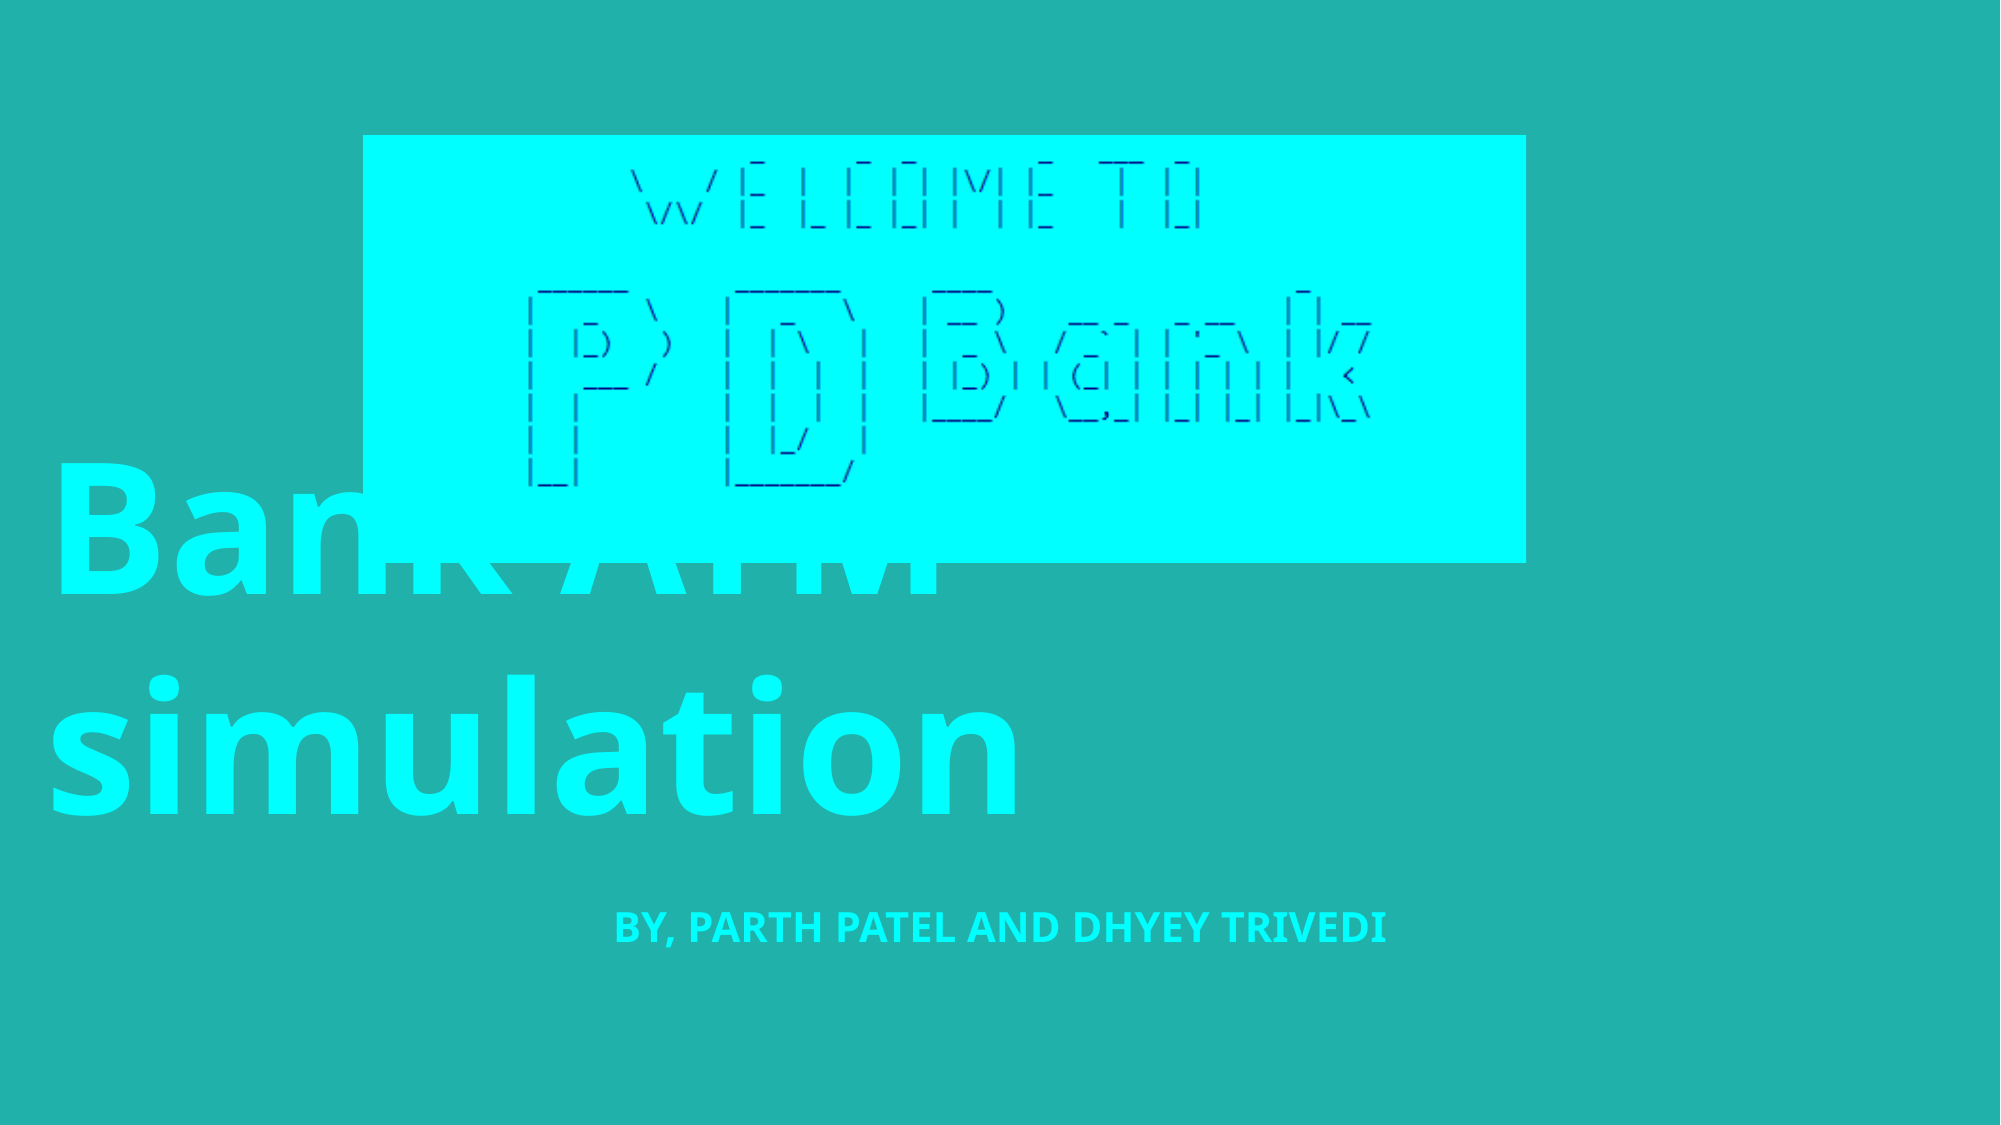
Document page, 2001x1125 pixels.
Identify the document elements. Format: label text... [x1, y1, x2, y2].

subtitle By, parth patel and Dhyey Trivedi [493, 892, 1507, 1035]
picture [362, 135, 1527, 563]
title Bank ATM simulation [30, 597, 1970, 859]
